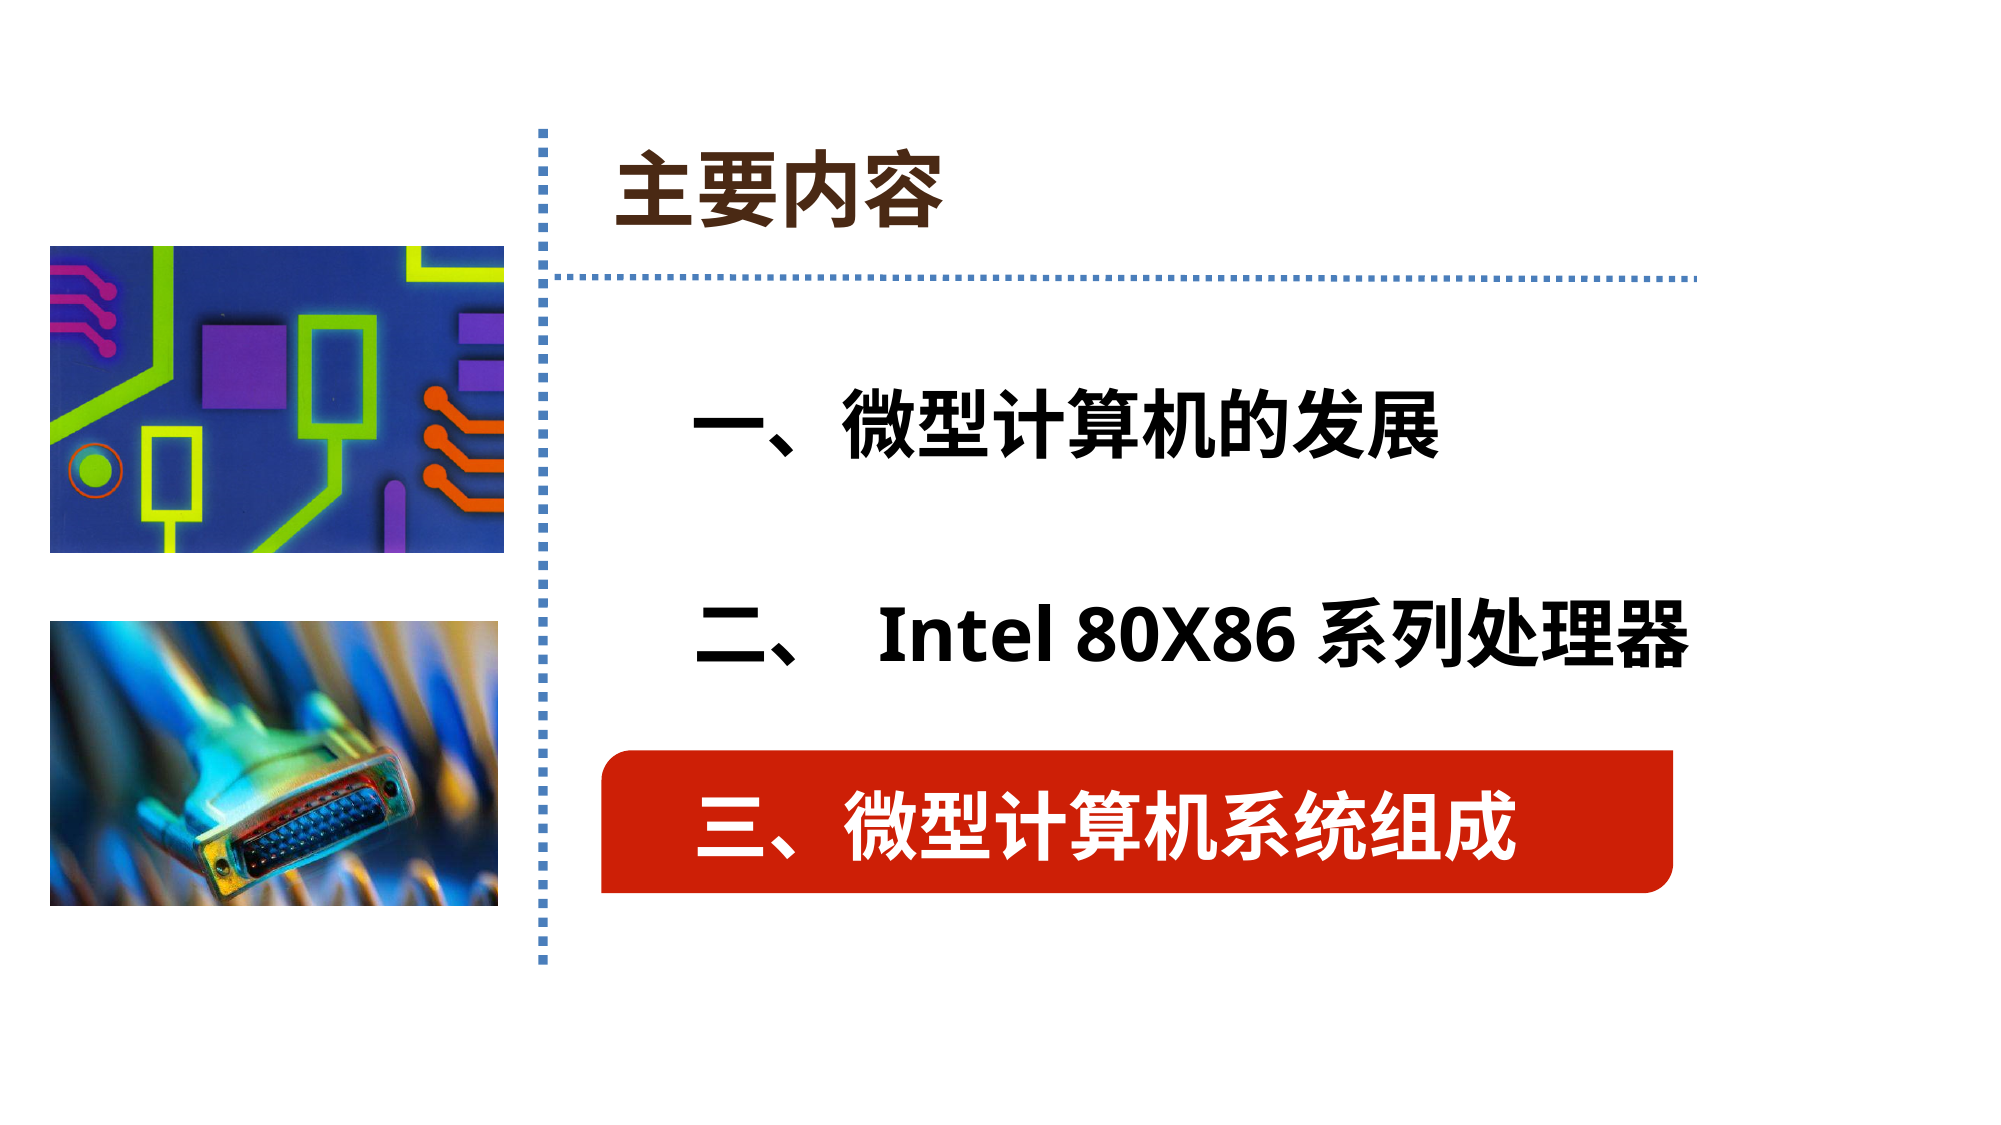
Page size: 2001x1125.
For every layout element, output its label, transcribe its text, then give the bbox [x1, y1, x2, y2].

text_box 主要内容 [598, 129, 1352, 245]
text_box 二、 Intel 80X86系列处理器 [693, 586, 1697, 677]
text_box 三、微型计算机系统组成 [693, 779, 1615, 870]
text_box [554, 276, 1698, 280]
text_box 一、微型计算机的发展 [691, 377, 1544, 468]
picture [50, 245, 504, 553]
picture [50, 620, 499, 907]
text_box [599, 748, 1676, 896]
